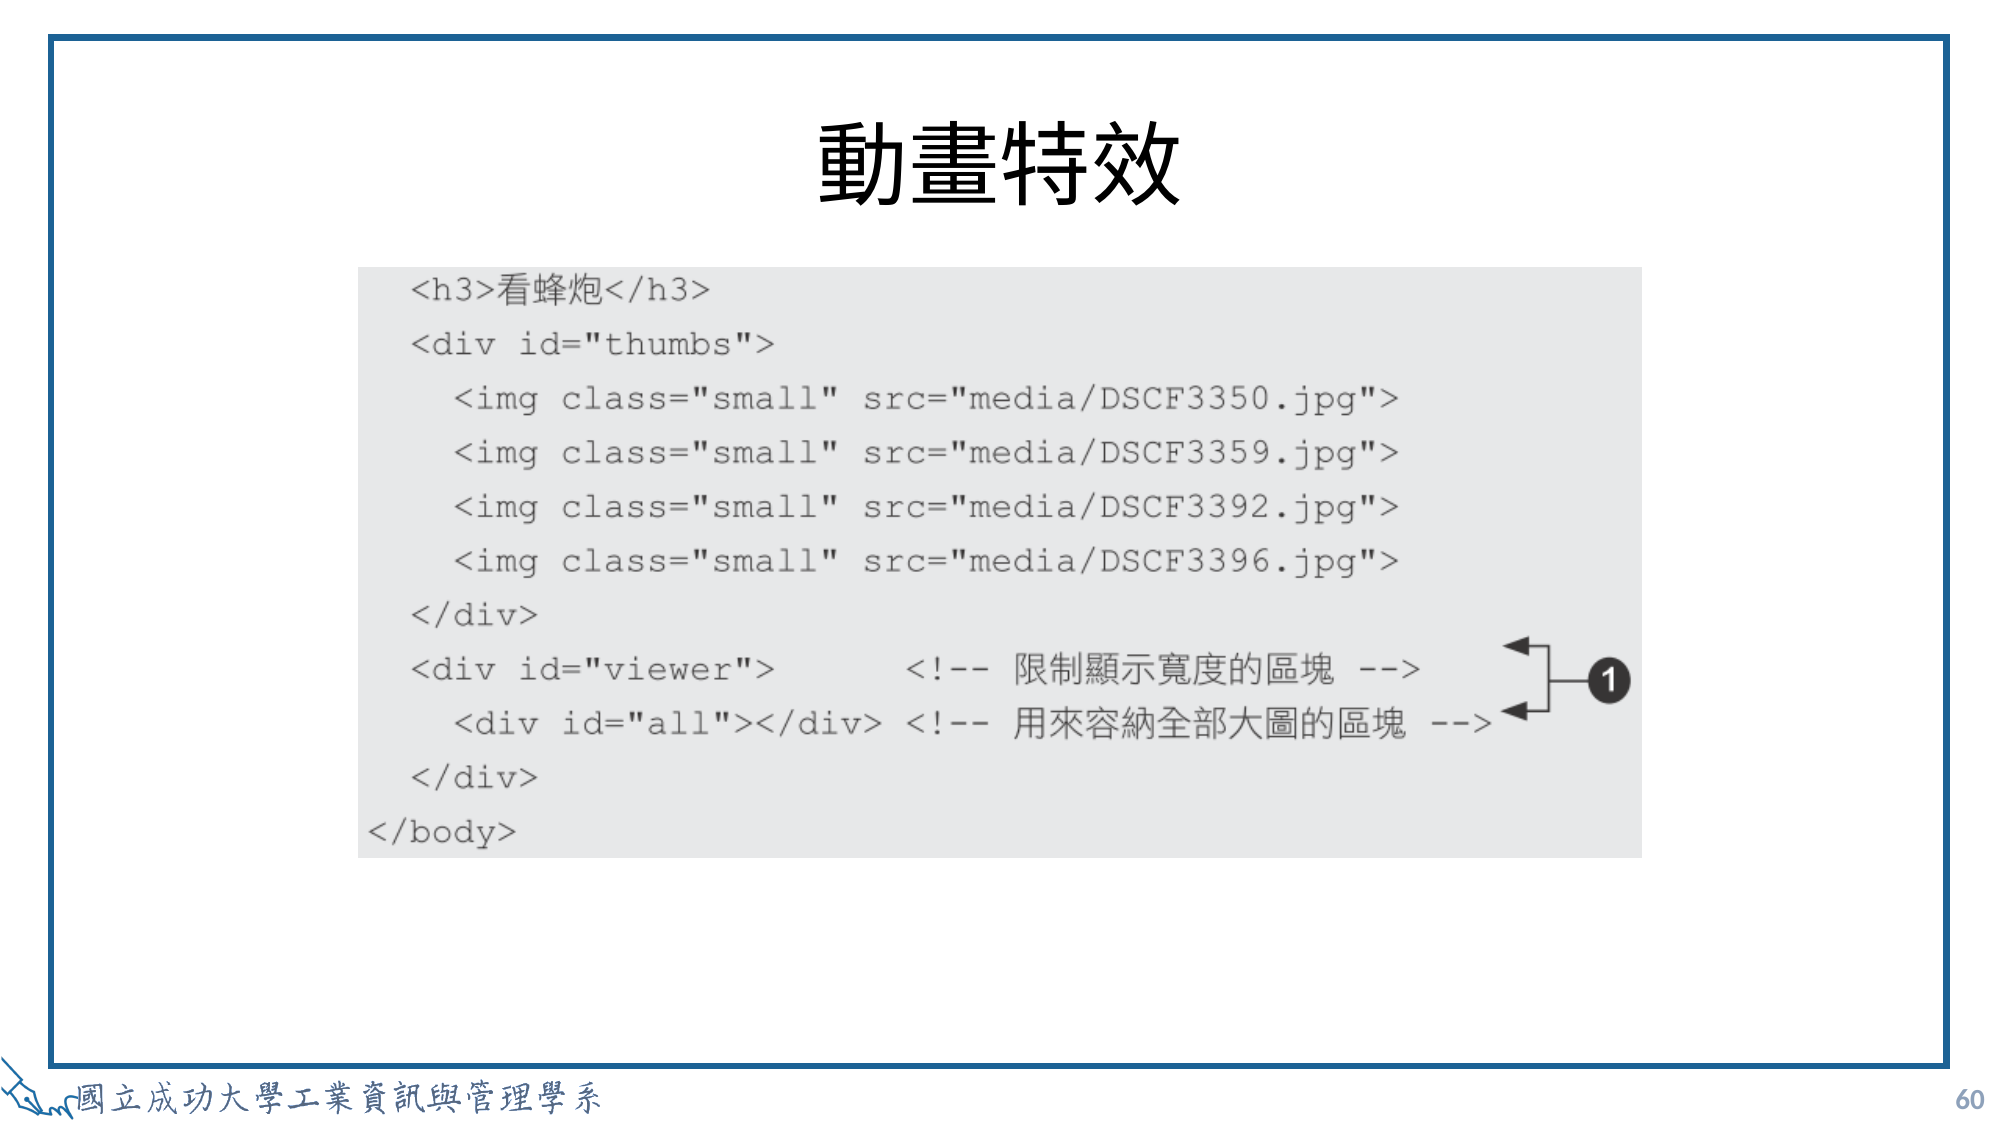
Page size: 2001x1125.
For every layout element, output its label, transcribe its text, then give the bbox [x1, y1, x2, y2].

slide_number 60 [1550, 1067, 2000, 1125]
picture [0, 1049, 80, 1125]
picture [358, 267, 1642, 858]
title 動畫特效 [137, 59, 1863, 278]
